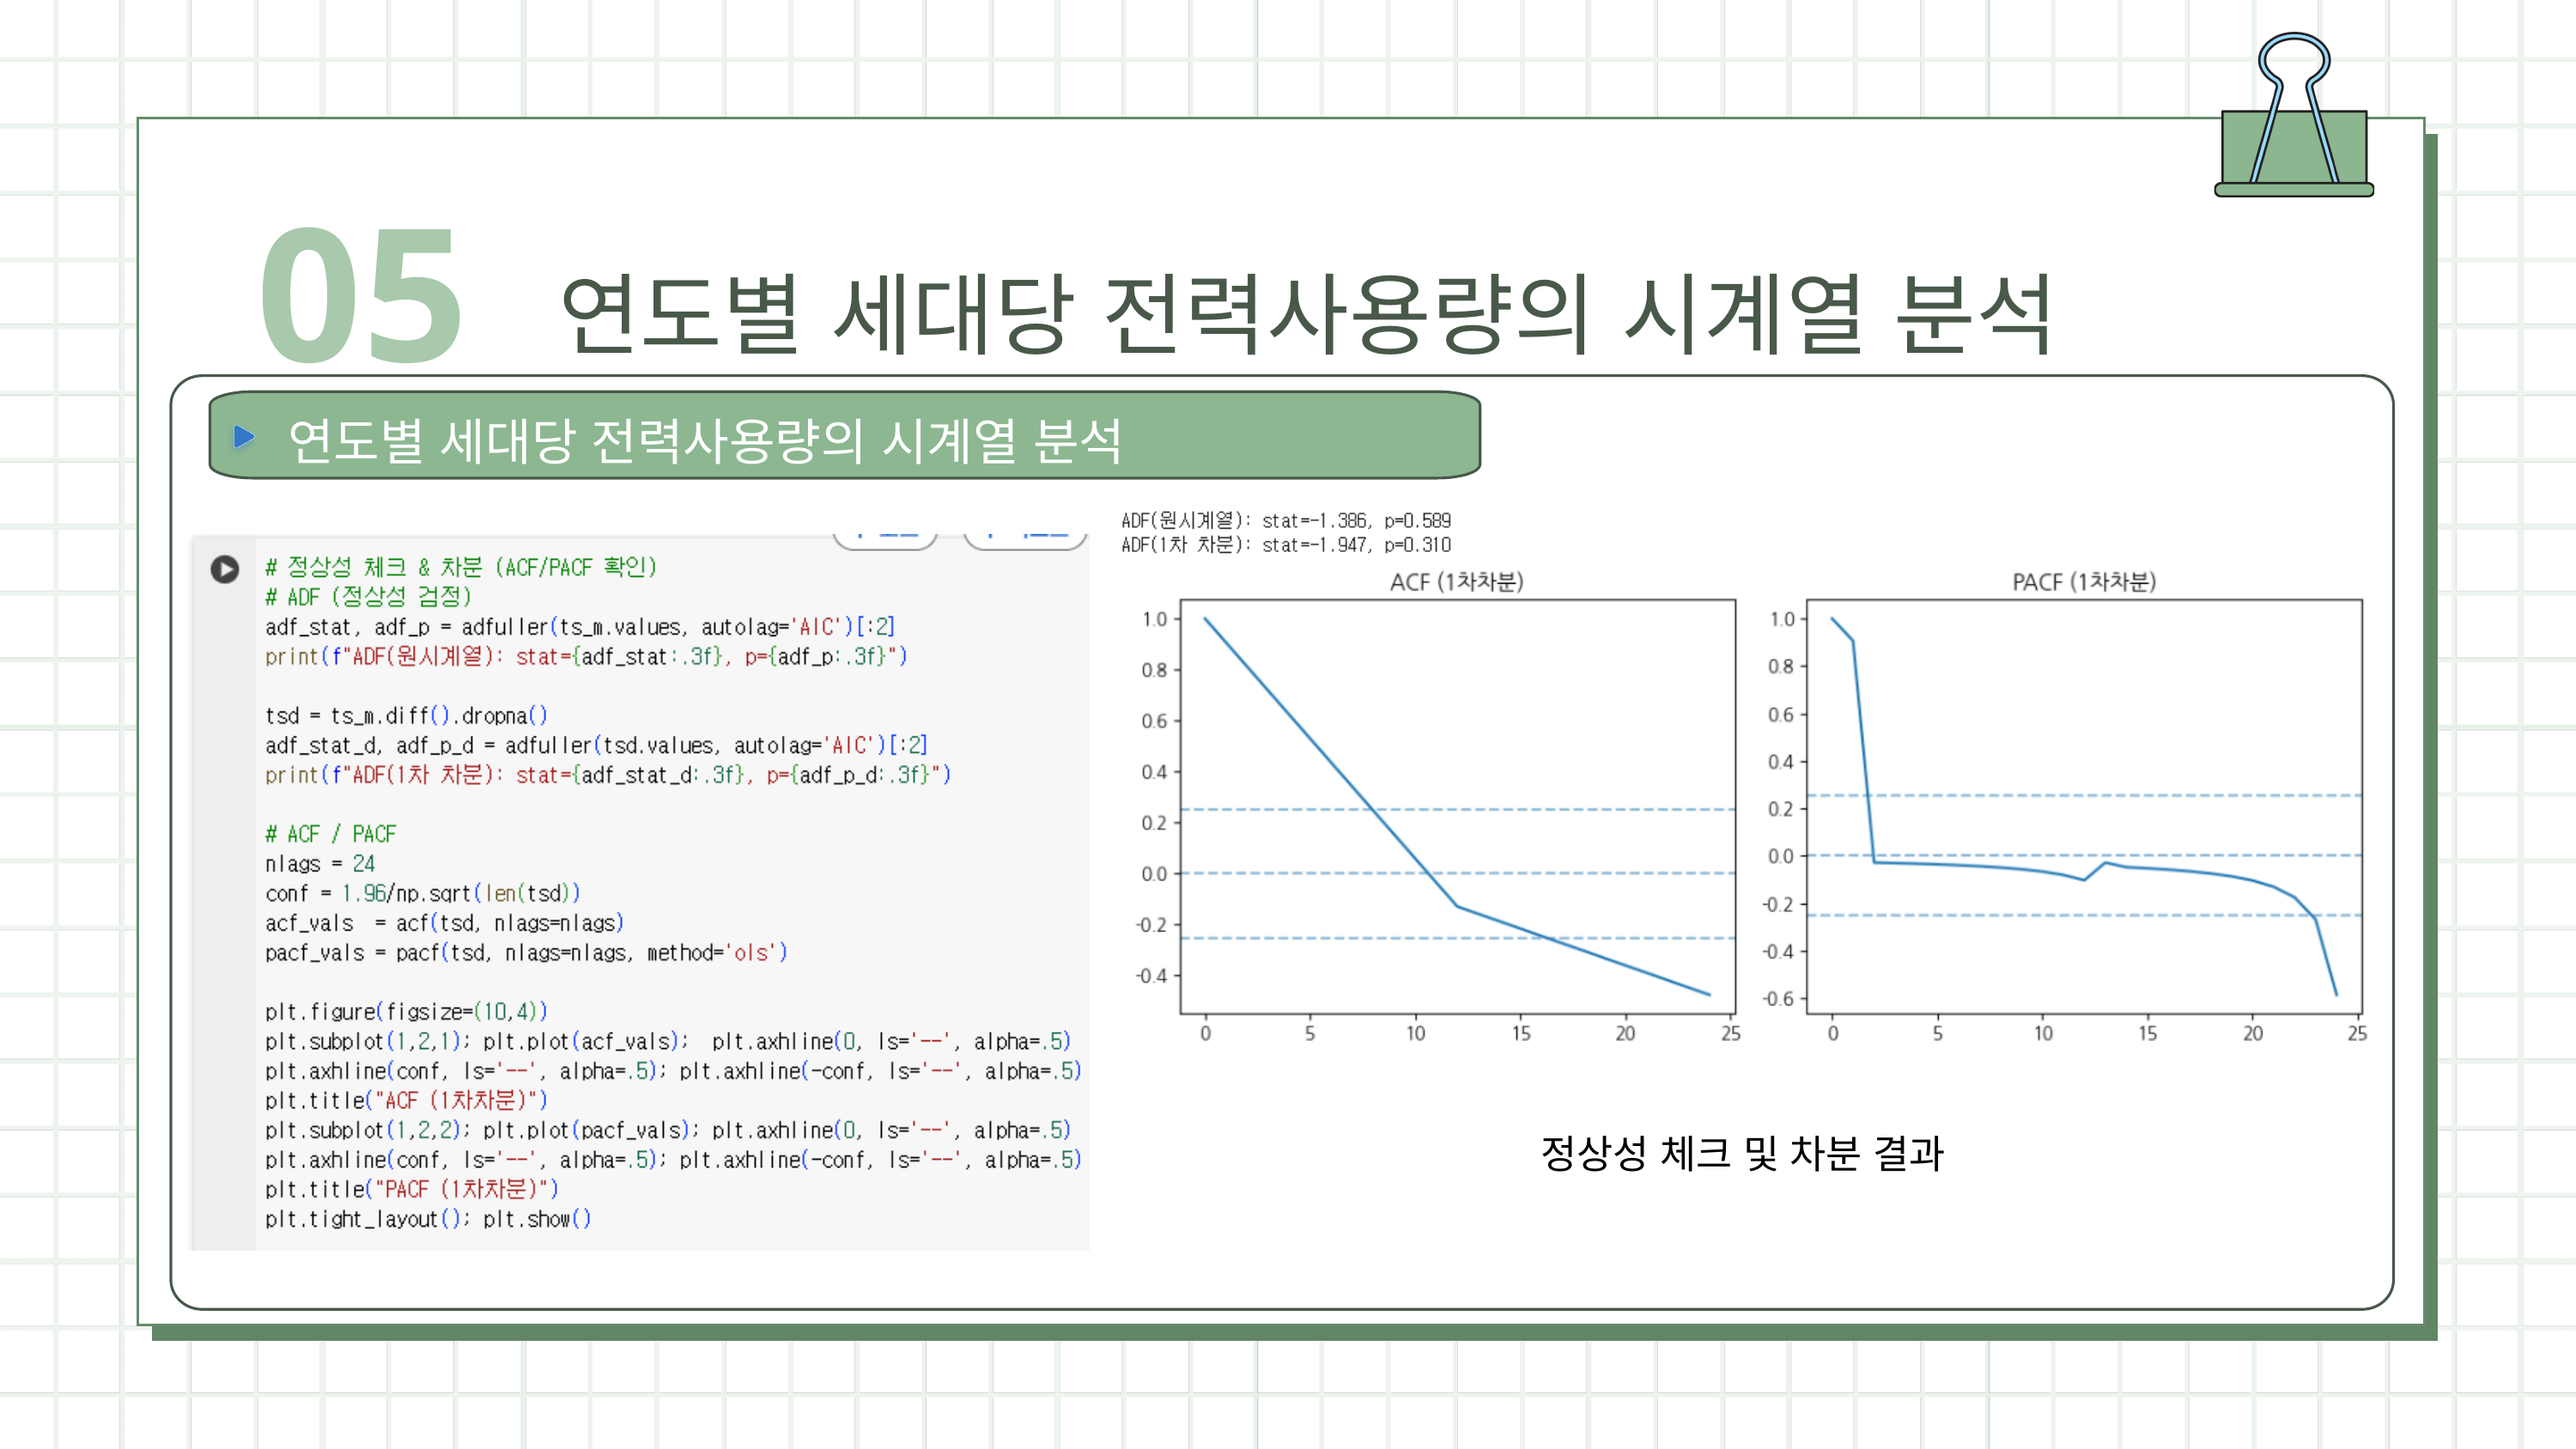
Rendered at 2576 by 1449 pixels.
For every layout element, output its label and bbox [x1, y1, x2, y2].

picture [186, 534, 1090, 1251]
text_box [137, 118, 2439, 1341]
picture [1115, 509, 2374, 1062]
text_box [0, 0, 2576, 1449]
text_box [198, 379, 1611, 492]
text_box [170, 336, 2394, 1310]
